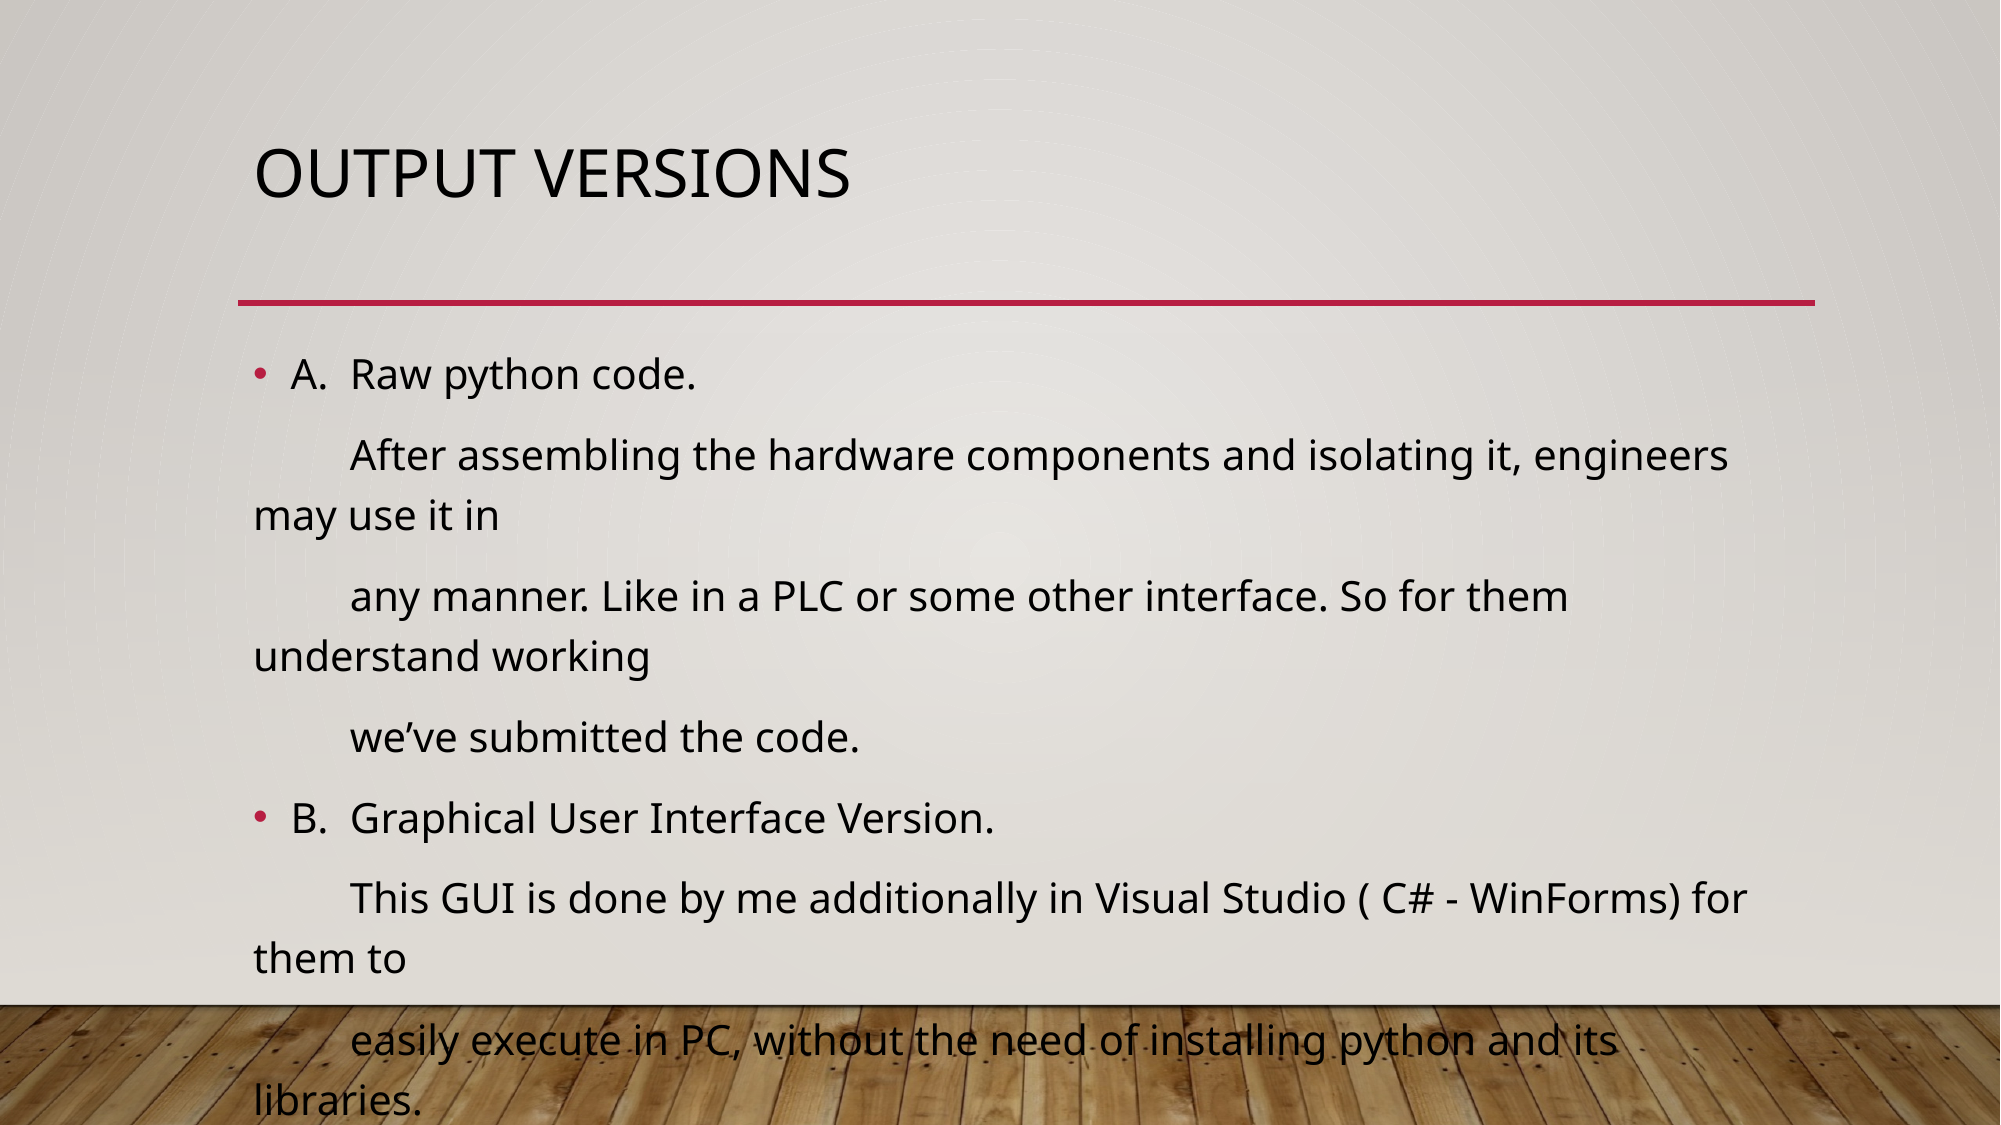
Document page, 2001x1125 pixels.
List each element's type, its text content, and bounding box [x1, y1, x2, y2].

list A. Raw python code. After assembling the hardware components and isolating it, engineers may use it in any manner. Like in a PLC or some other interface. So for them understand working we’ve submitted the code. B. Graphical User Interface Version. This GUI is done by me additionally in Visual Studio ( C# - WinForms) for them to easily execute in PC, without the need of installing python and its libraries. [238, 330, 1814, 897]
picture [0, 1005, 2000, 1125]
title OUTPUT VERSIONS [238, 131, 1814, 305]
